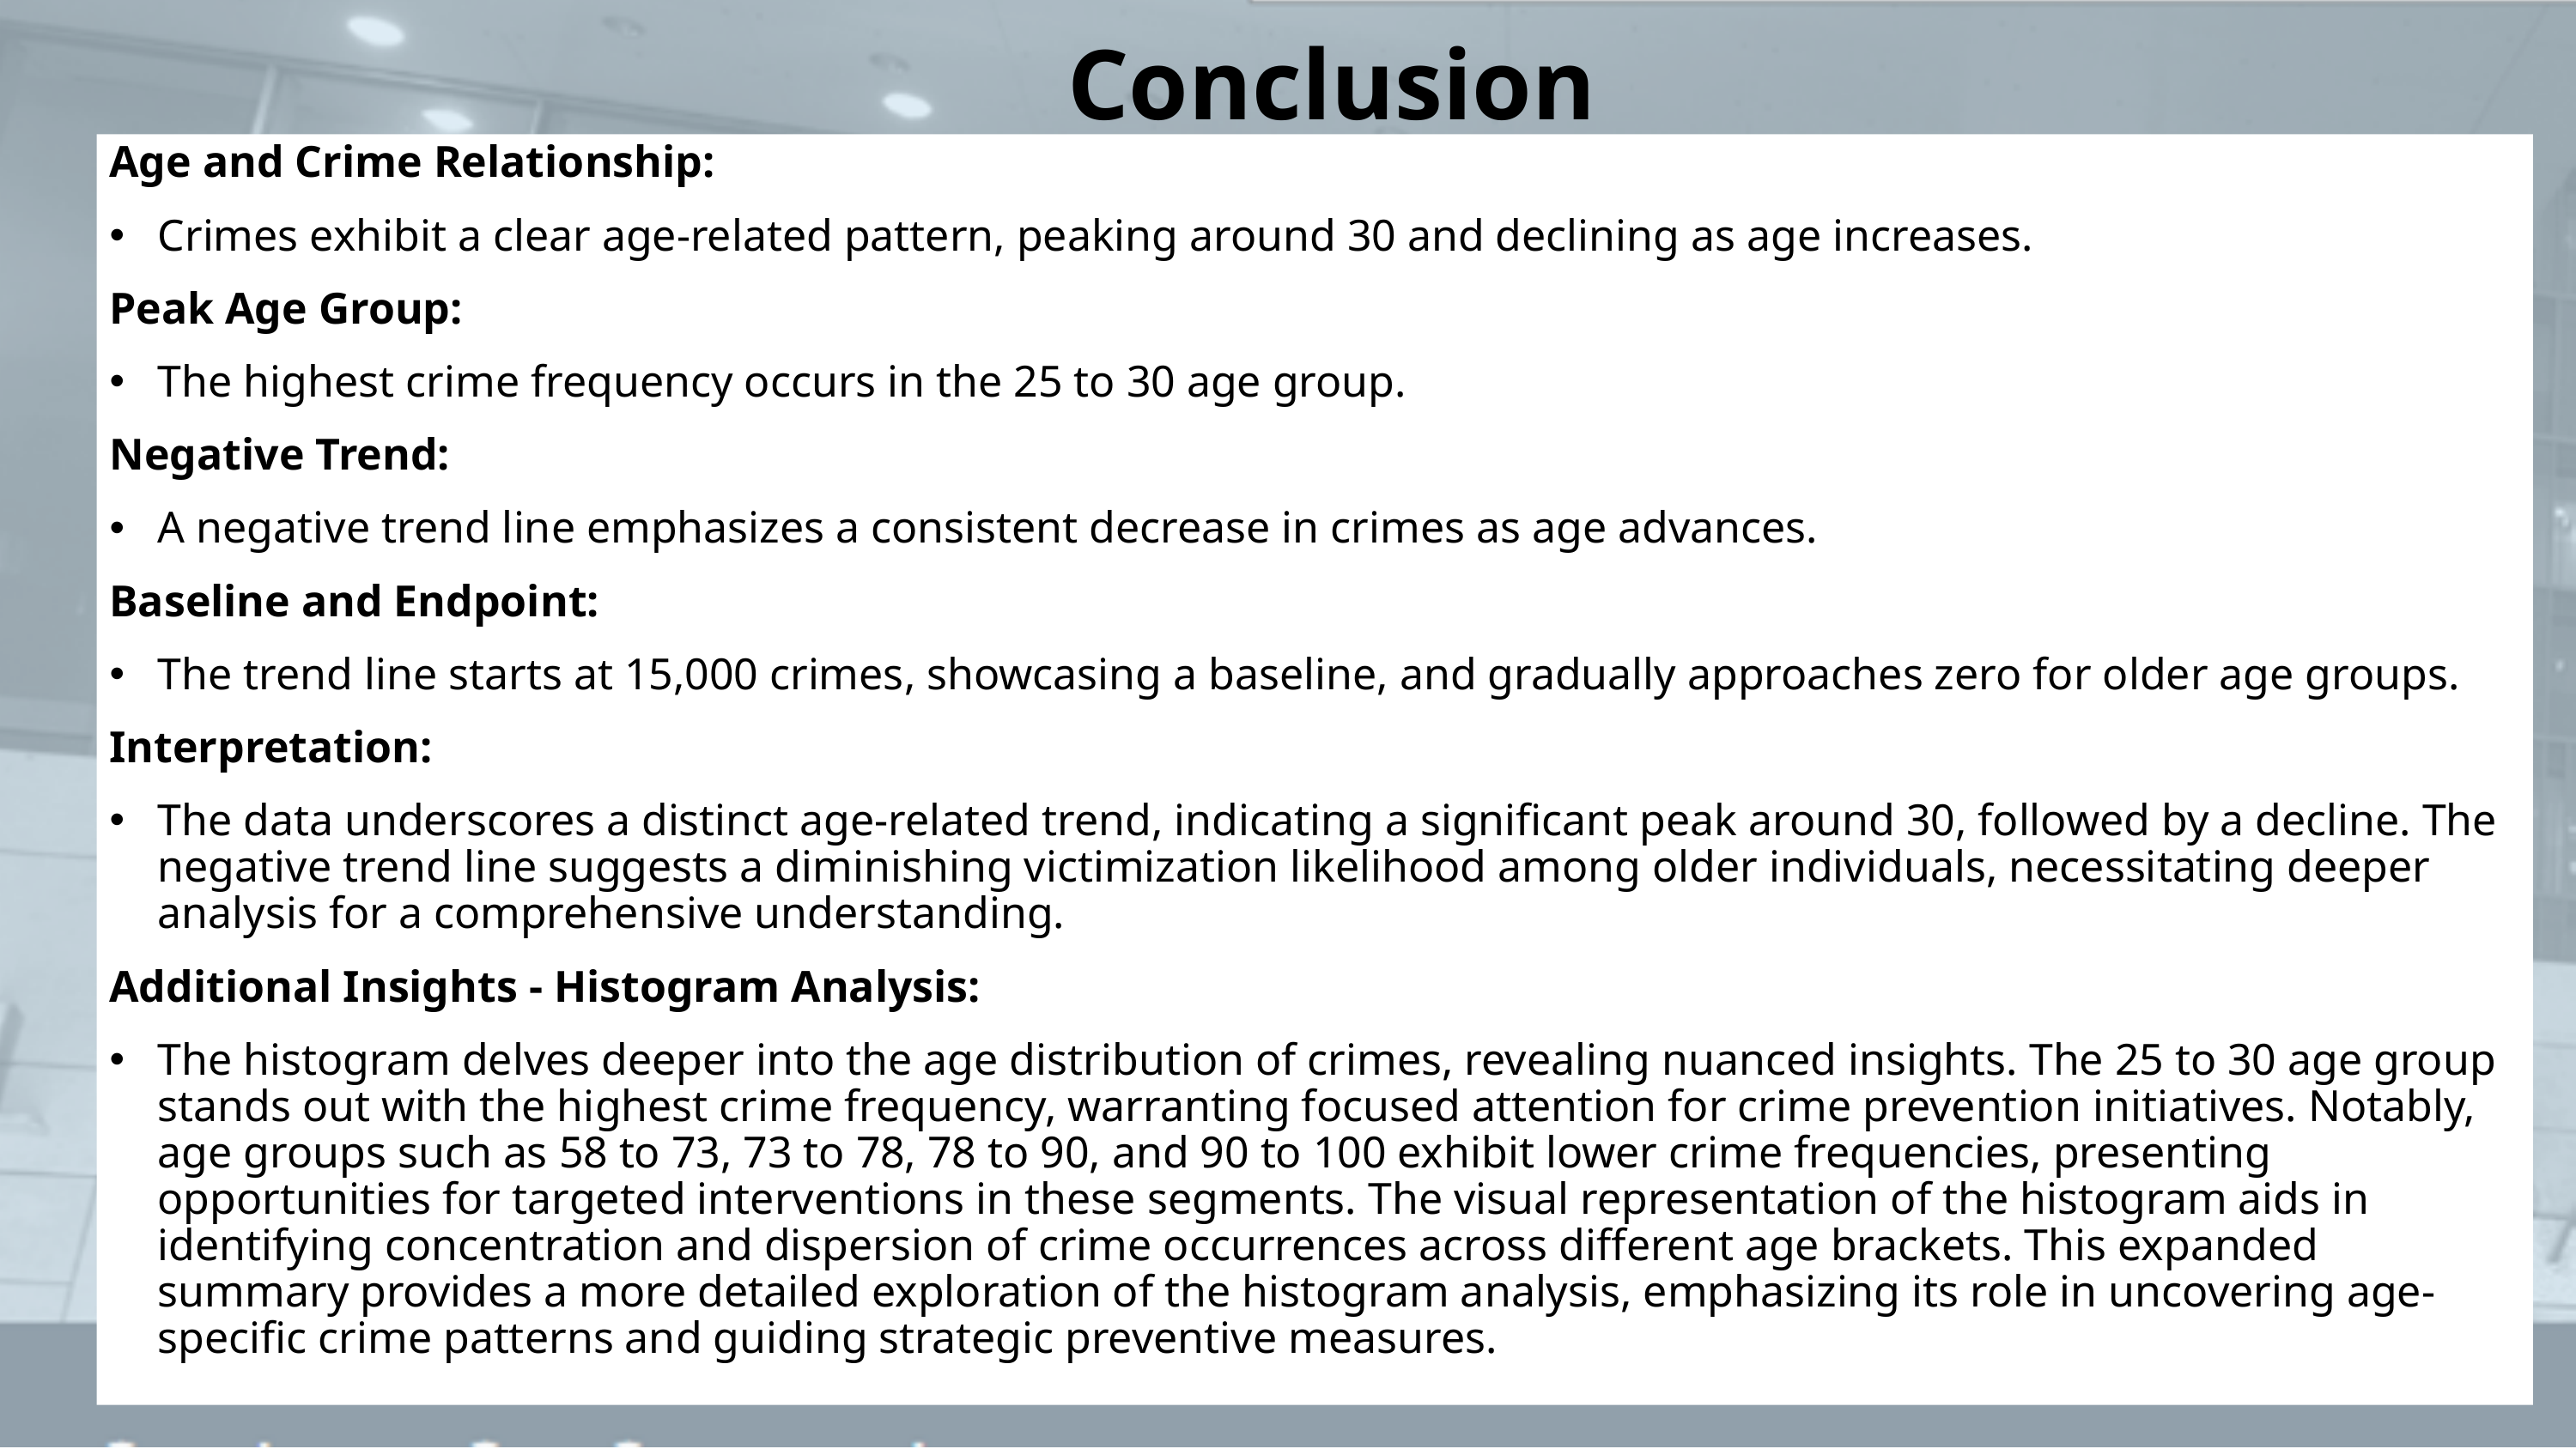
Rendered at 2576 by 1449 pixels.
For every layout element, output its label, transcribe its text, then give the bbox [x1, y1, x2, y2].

list Age and Crime Relationship: Crimes exhibit a clear age-related pattern, peaking around 30 and declining as age increases. Peak Age Group: The highest crime frequency occurs in the 25 to 30 age group. Negative Trend: A negative trend line emphasizes a consistent decrease in crimes as age advances. Baseline and Endpoint: The trend line starts at 15,000 crimes, showcasing a baseline, and gradually approaches zero for older age groups. Interpretation: The data underscores a distinct age-related trend, indicating a significant peak around 30, followed by a decline. The negative trend line suggests a diminishing victimization likelihood among older individuals, necessitating deeper analysis for a comprehensive understanding. Additional Insights - Histogram Analysis: The histogram delves deeper into the age distribution of crimes, revealing nuanced insights. The 25 to 30 age group stands out with the highest crime frequency, warranting focused attention for crime prevention initiatives. Notably, age groups such as 58 to 73, 73 to 78, 78 to 90, and 90 to 100 exhibit lower crime frequencies, presenting opportunities for targeted interventions in these segments. The visual representation of the histogram aids in identifying concentration and dispersion of crime occurrences across different age brackets. This expanded summary provides a more detailed exploration of the histogram analysis, emphasizing its role in uncovering age-specific crime patterns and guiding strategic preventive measures. [96, 134, 2533, 1405]
text_box Conclusion [183, 16, 2481, 249]
text_box [0, 0, 2576, 1447]
